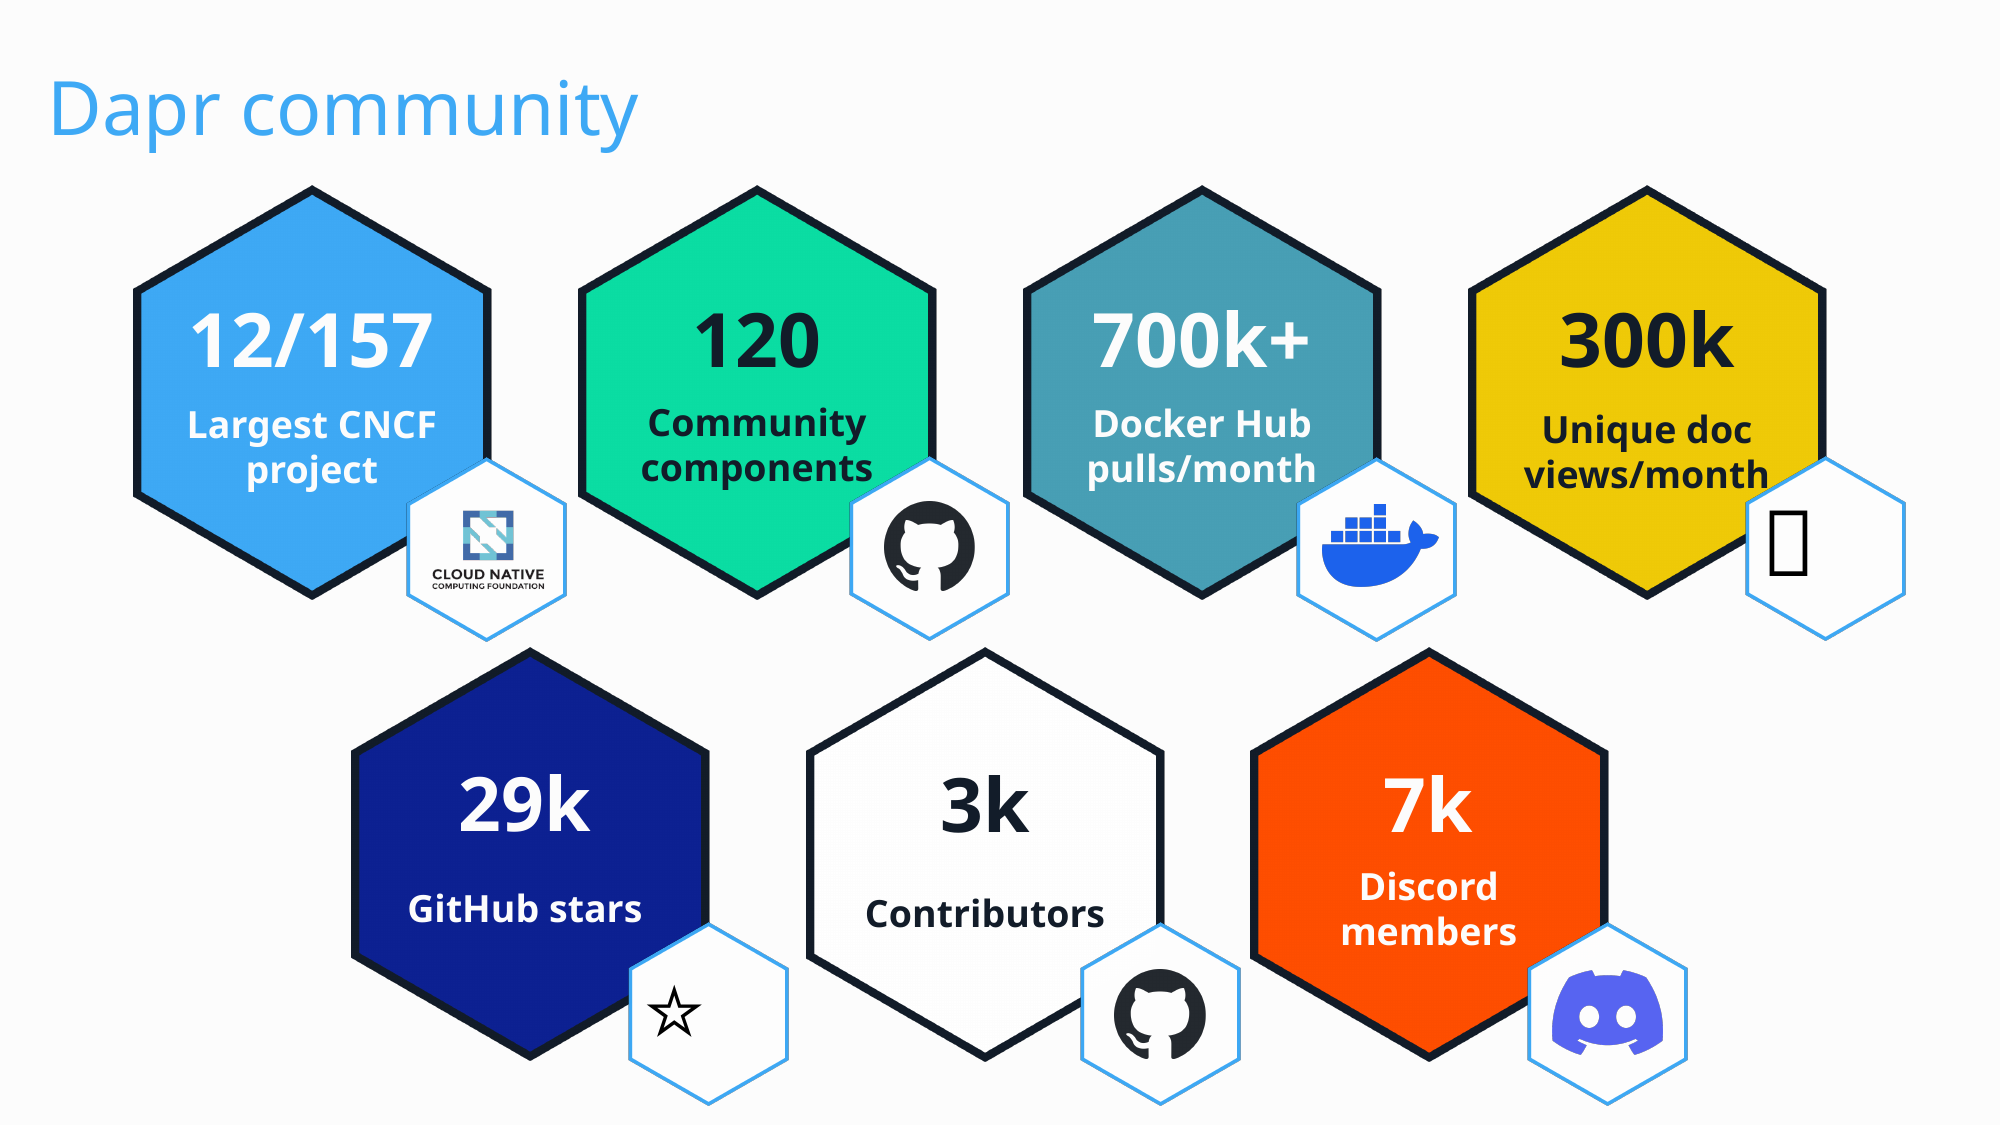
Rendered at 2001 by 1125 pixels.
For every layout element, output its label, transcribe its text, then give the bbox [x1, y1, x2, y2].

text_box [550, 185, 1022, 641]
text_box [1221, 650, 1700, 1107]
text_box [322, 647, 801, 1107]
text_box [105, 185, 549, 642]
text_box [1440, 185, 1918, 642]
title Dapr community [32, 35, 1972, 187]
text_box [801, 647, 1221, 1107]
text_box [1023, 185, 1439, 643]
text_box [804, 650, 1216, 1107]
